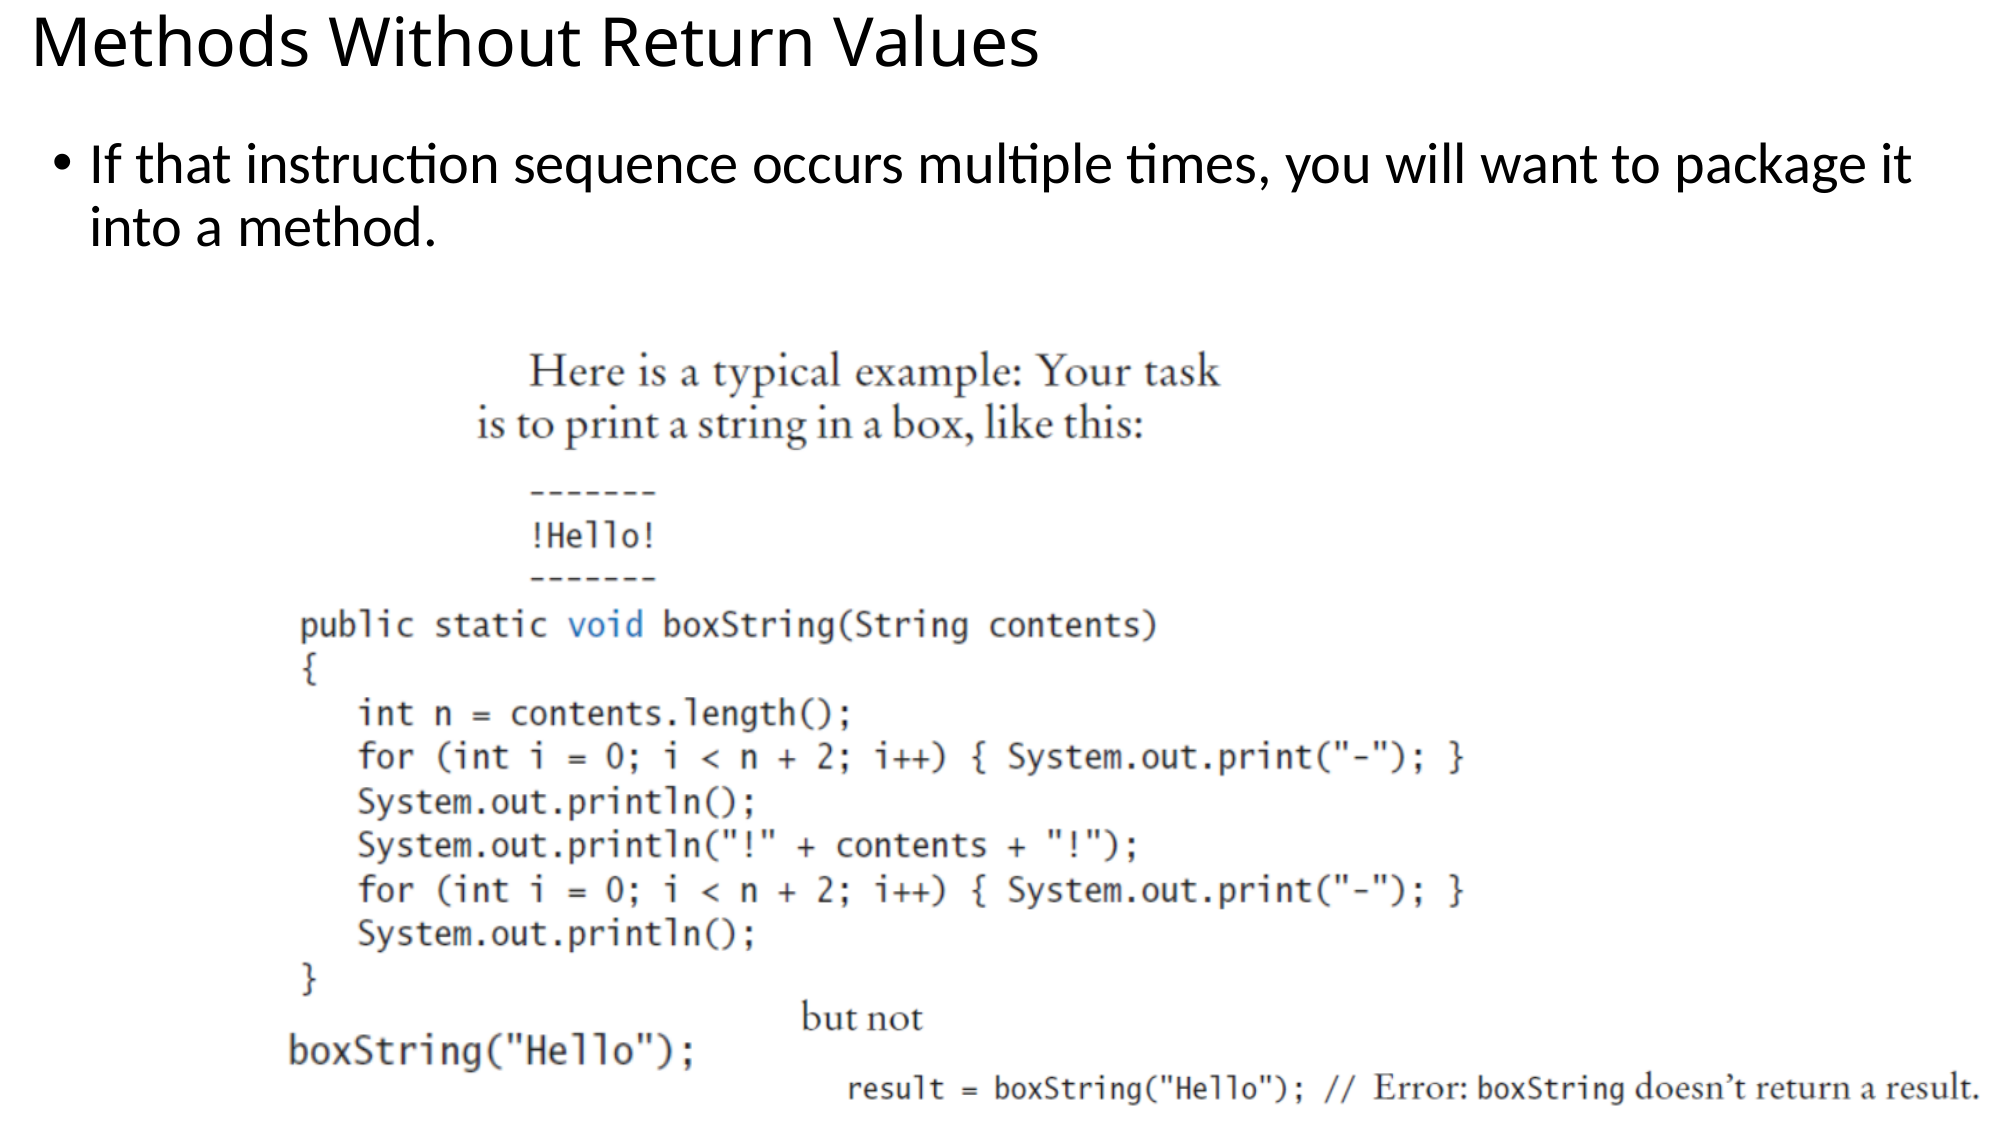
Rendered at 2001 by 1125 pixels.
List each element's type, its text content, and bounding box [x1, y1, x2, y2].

list If that instruction sequence occurs multiple times, you will want to package it into a method. [37, 125, 2000, 1125]
title Methods Without Return Values [14, 0, 1740, 89]
picture [258, 341, 1994, 1120]
